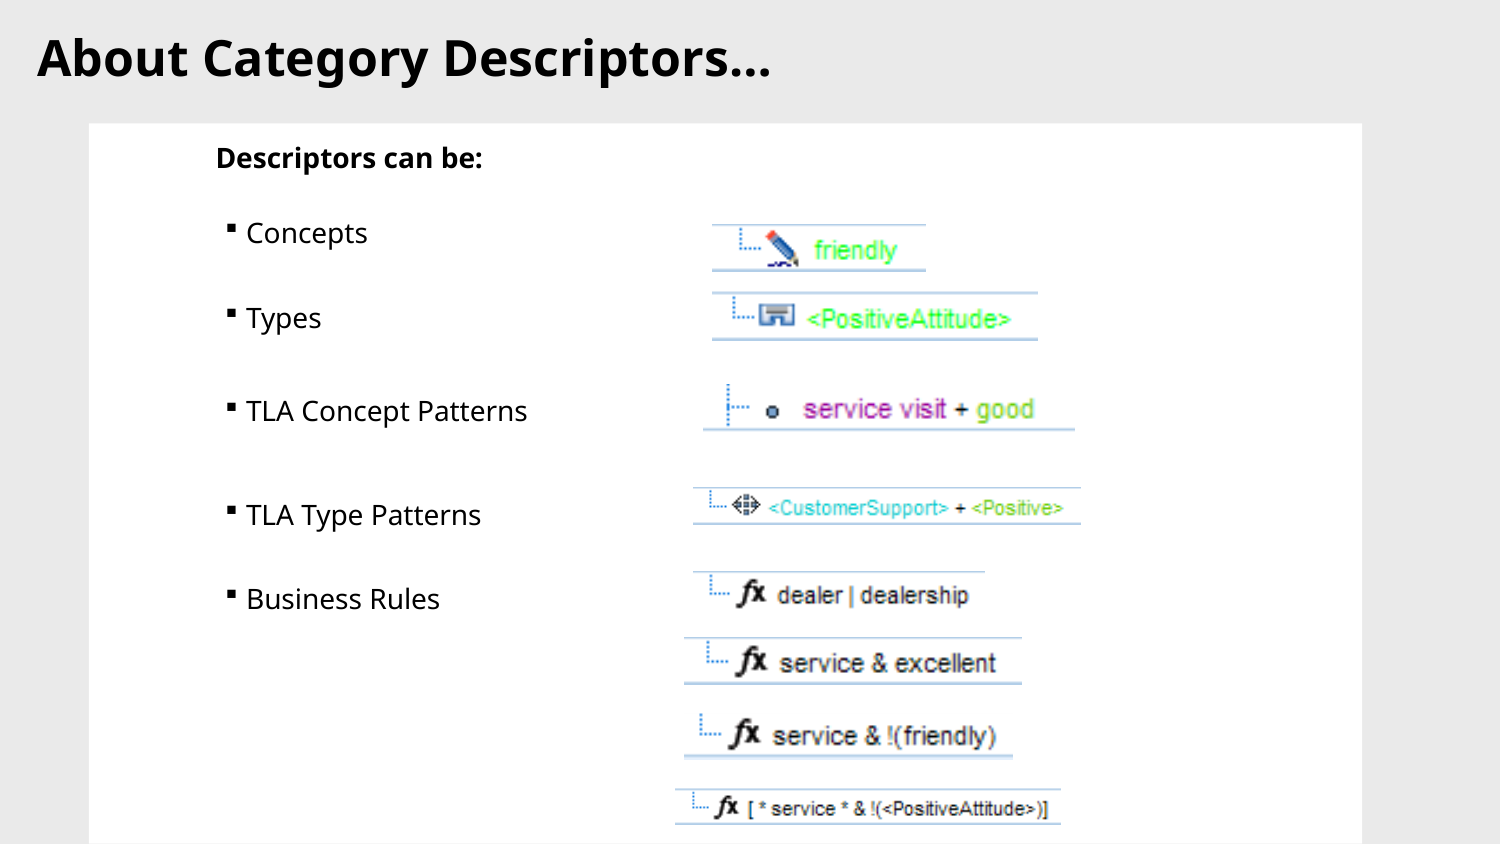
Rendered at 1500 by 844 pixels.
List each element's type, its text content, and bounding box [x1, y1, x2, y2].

list Descriptors can be: [215, 140, 587, 182]
picture [684, 637, 1023, 685]
text_box Business Rules [225, 581, 597, 623]
text_box [88, 123, 1363, 844]
picture [702, 384, 1075, 434]
picture [674, 787, 1061, 826]
picture [693, 571, 985, 614]
text_box TLA Concept Patterns [225, 393, 597, 435]
text_box Concepts [225, 215, 597, 257]
text_box Types [225, 299, 597, 342]
picture [693, 487, 1081, 526]
picture [712, 224, 926, 273]
text_box TLA Type Patterns [225, 496, 597, 538]
picture [684, 712, 1013, 760]
picture [712, 290, 1038, 341]
title About Category Descriptors… [37, 33, 787, 770]
